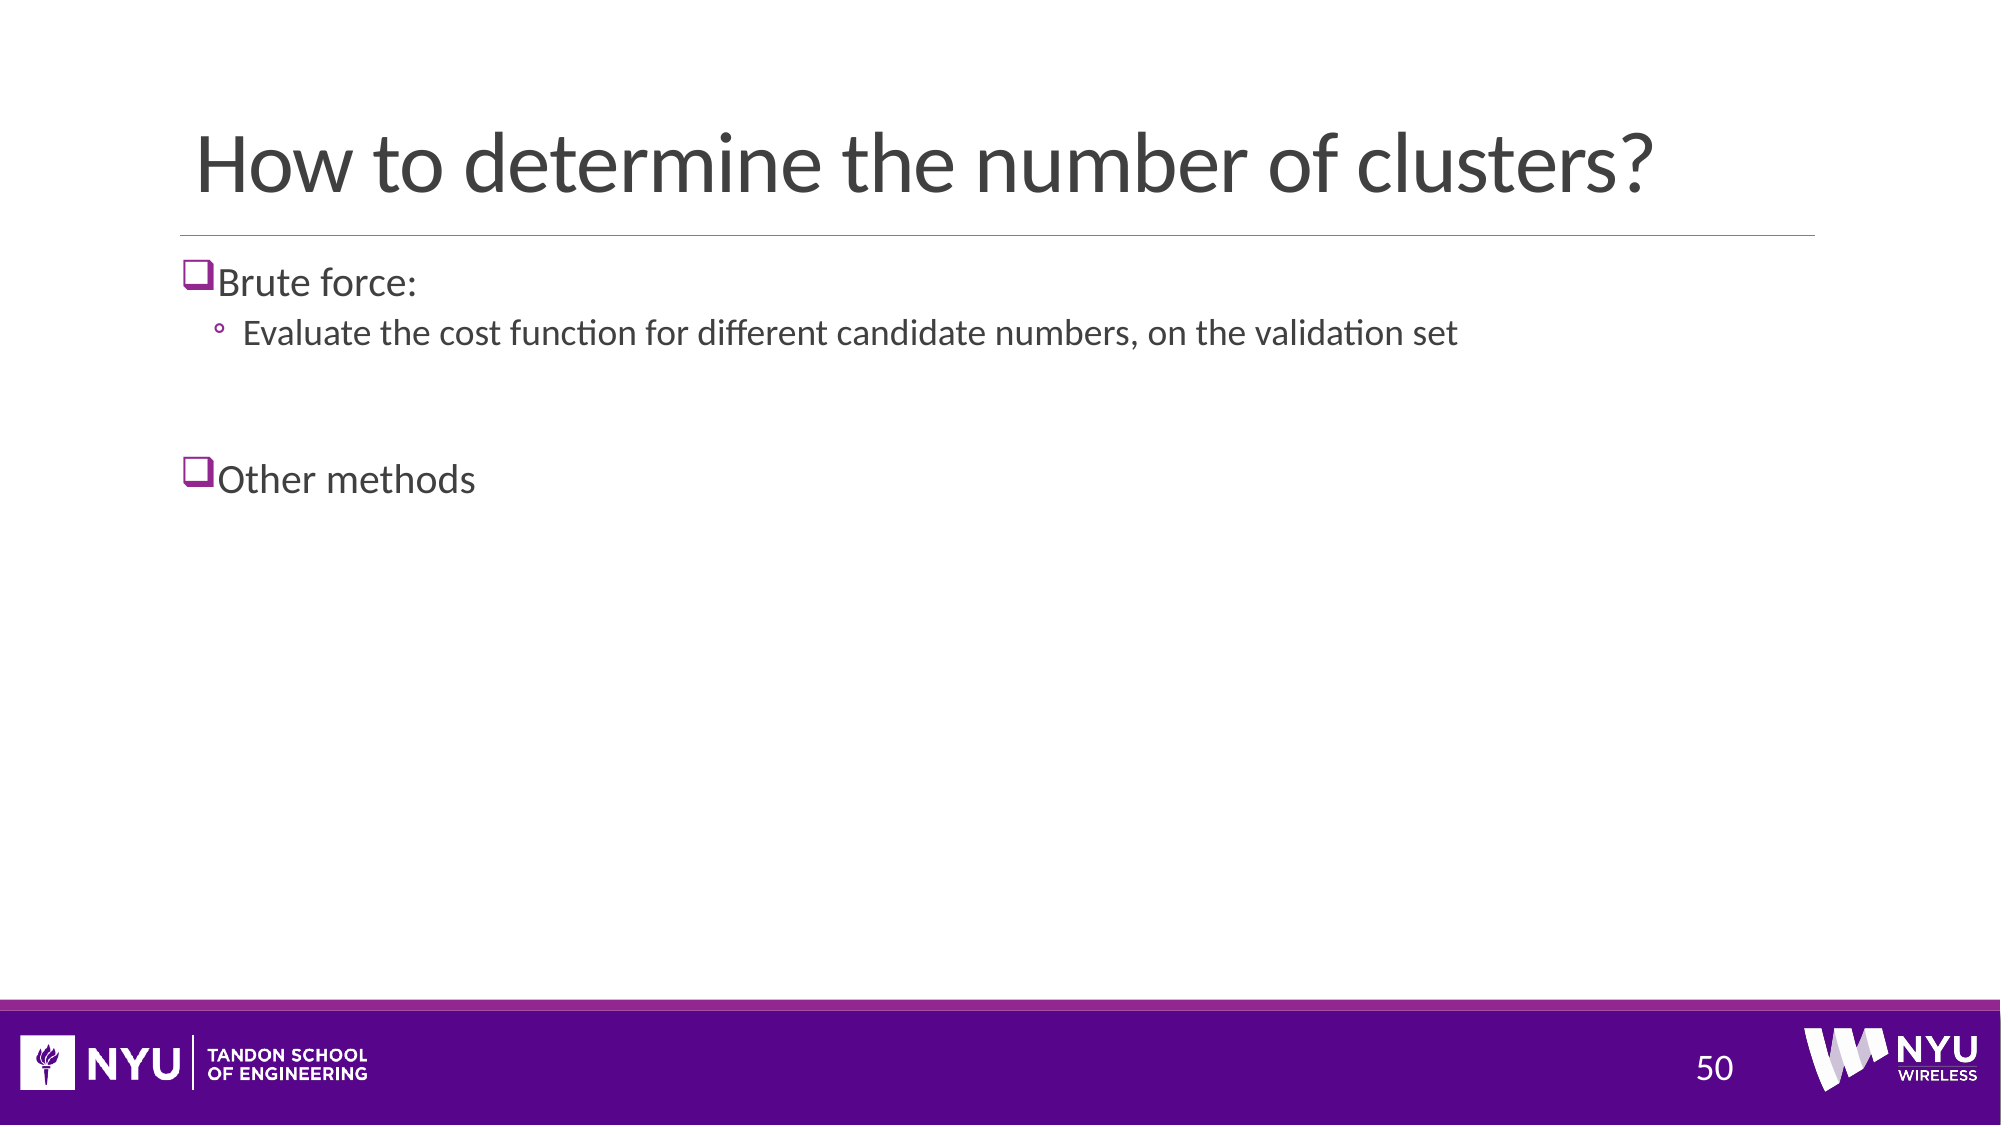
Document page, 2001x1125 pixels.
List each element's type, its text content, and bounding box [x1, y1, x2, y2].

title How to determine the number of clusters? [180, 47, 1830, 218]
list Brute force: Evaluate the cost function for different candidate numbers, on the validation set Other methods [180, 252, 1830, 963]
slide_number 50 [1533, 1035, 1749, 1096]
